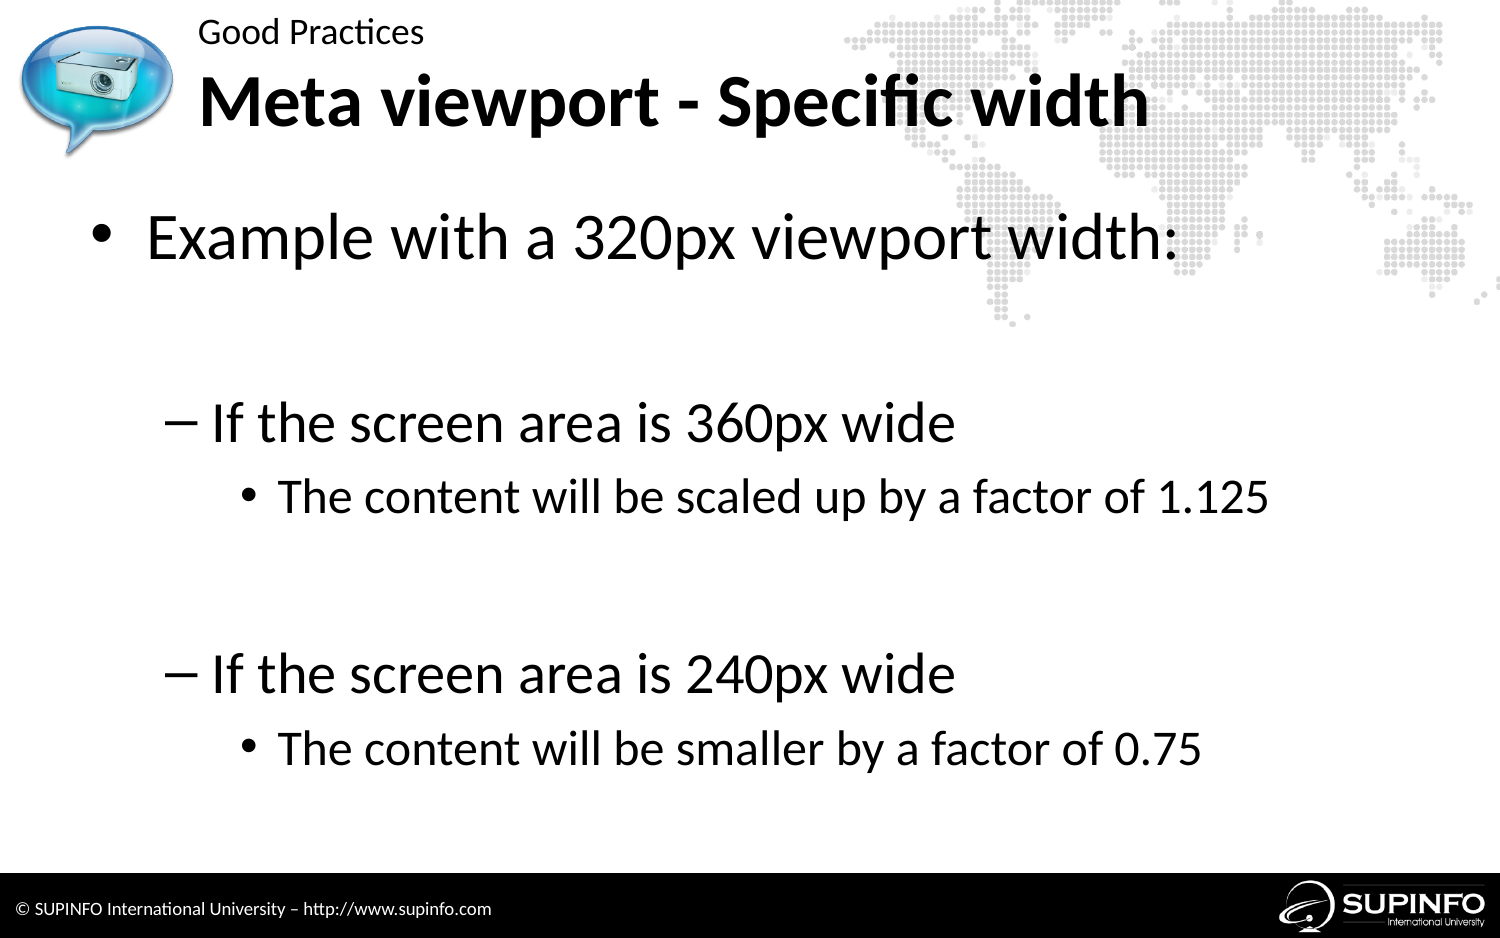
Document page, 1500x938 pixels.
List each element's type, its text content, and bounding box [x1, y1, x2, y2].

picture [17, 19, 179, 162]
picture [1269, 870, 1494, 938]
text_box Good Practices [183, 0, 1459, 56]
text_box Meta viewport - Specific width [183, 56, 1459, 138]
list Example with a 320px viewport width: If the screen area is 360px wide The content will be scaled up by a factor of 1.125 If the screen area is 240px wide The content will be smaller by a factor of 0.75 [74, 184, 1460, 880]
picture [844, 0, 1500, 327]
